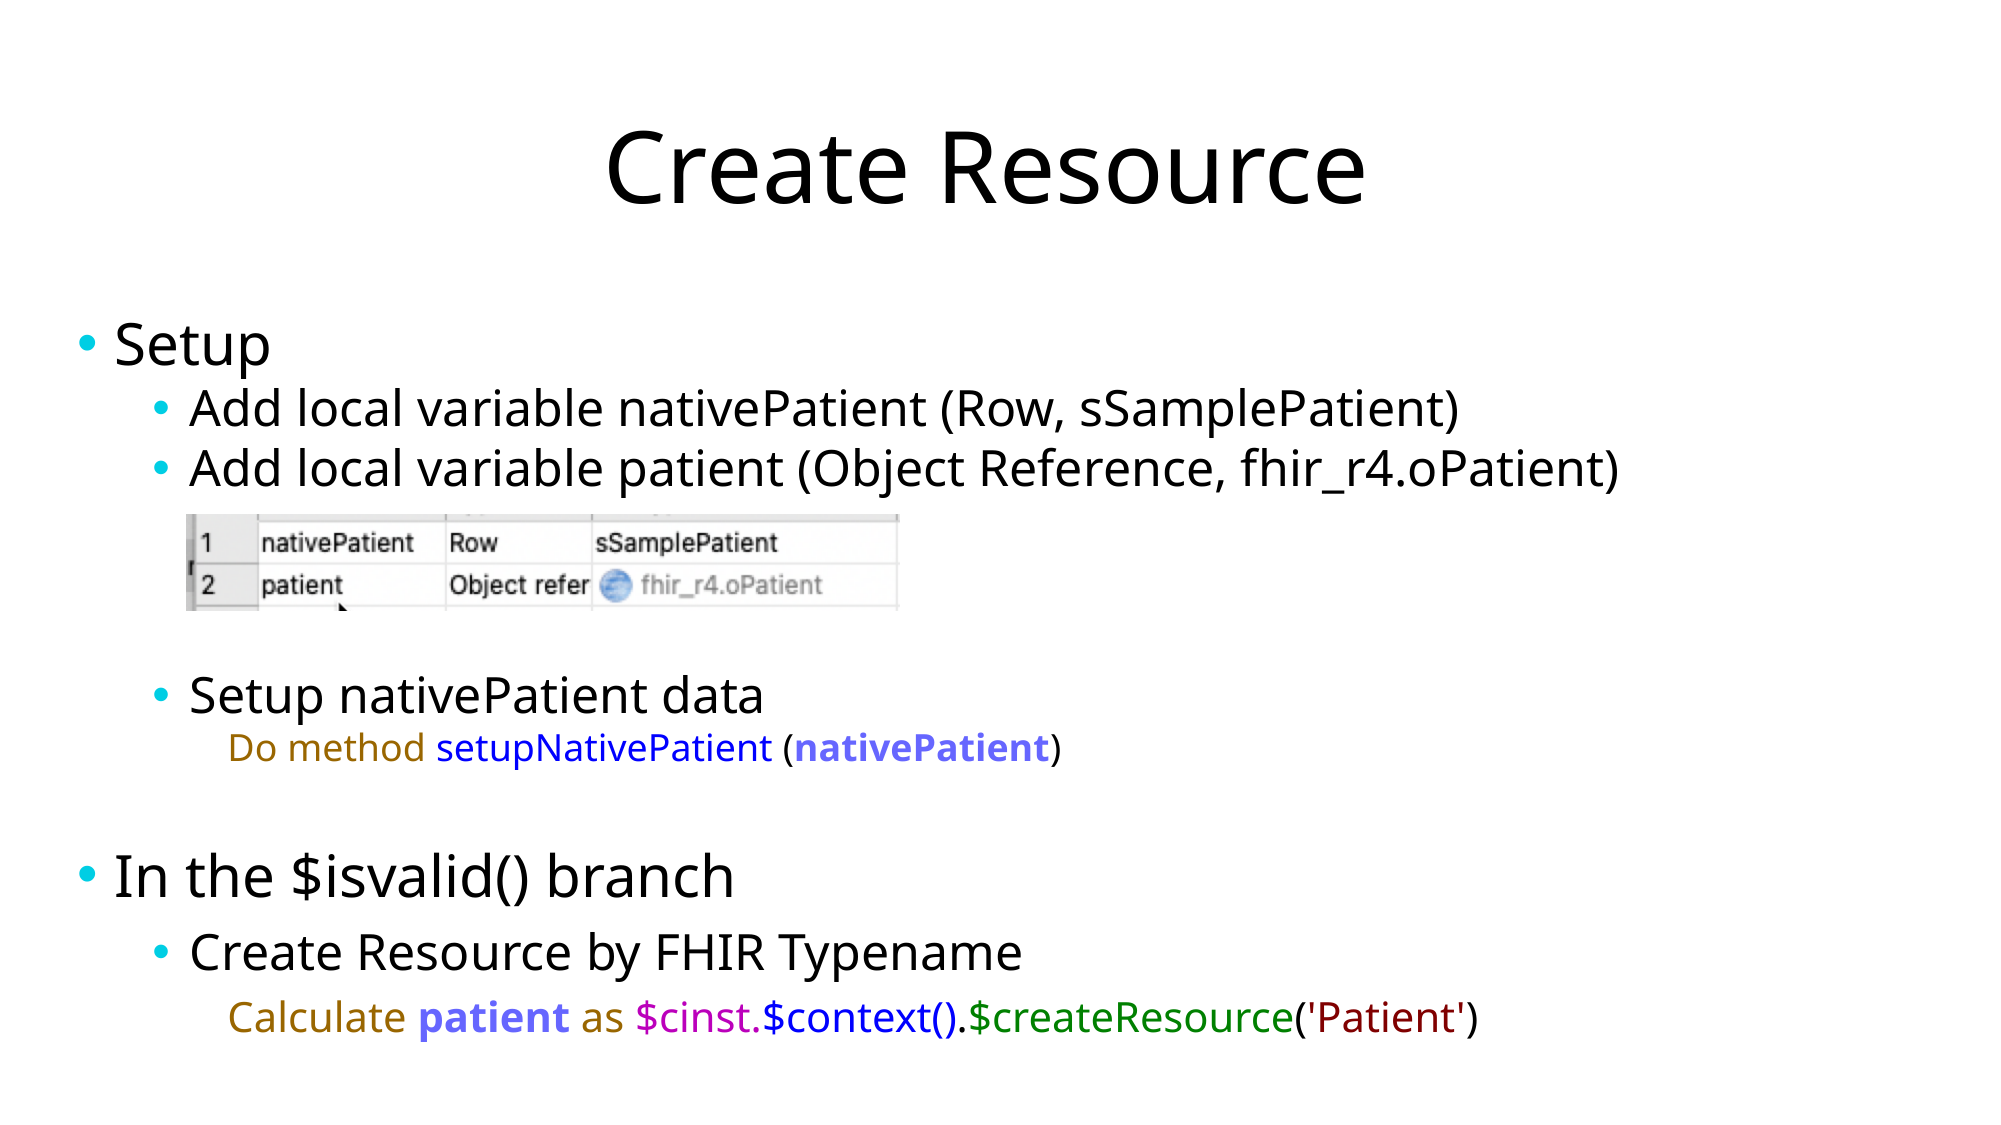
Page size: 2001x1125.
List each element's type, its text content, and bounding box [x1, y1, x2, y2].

list Setup Add local variable nativePatient (Row, sSamplePatient) Add local variable patient (Object Reference, fhir_r4.oPatient) Setup nativePatient data Do method setupNativePatient (nativePatient) In the $isvalid() branch Create Resource by FHIR Typename Calculate patient as $cinst.$context().$createResource('Patient') [62, 299, 1938, 1014]
picture [186, 514, 900, 611]
title Create Resource [62, 62, 1938, 280]
